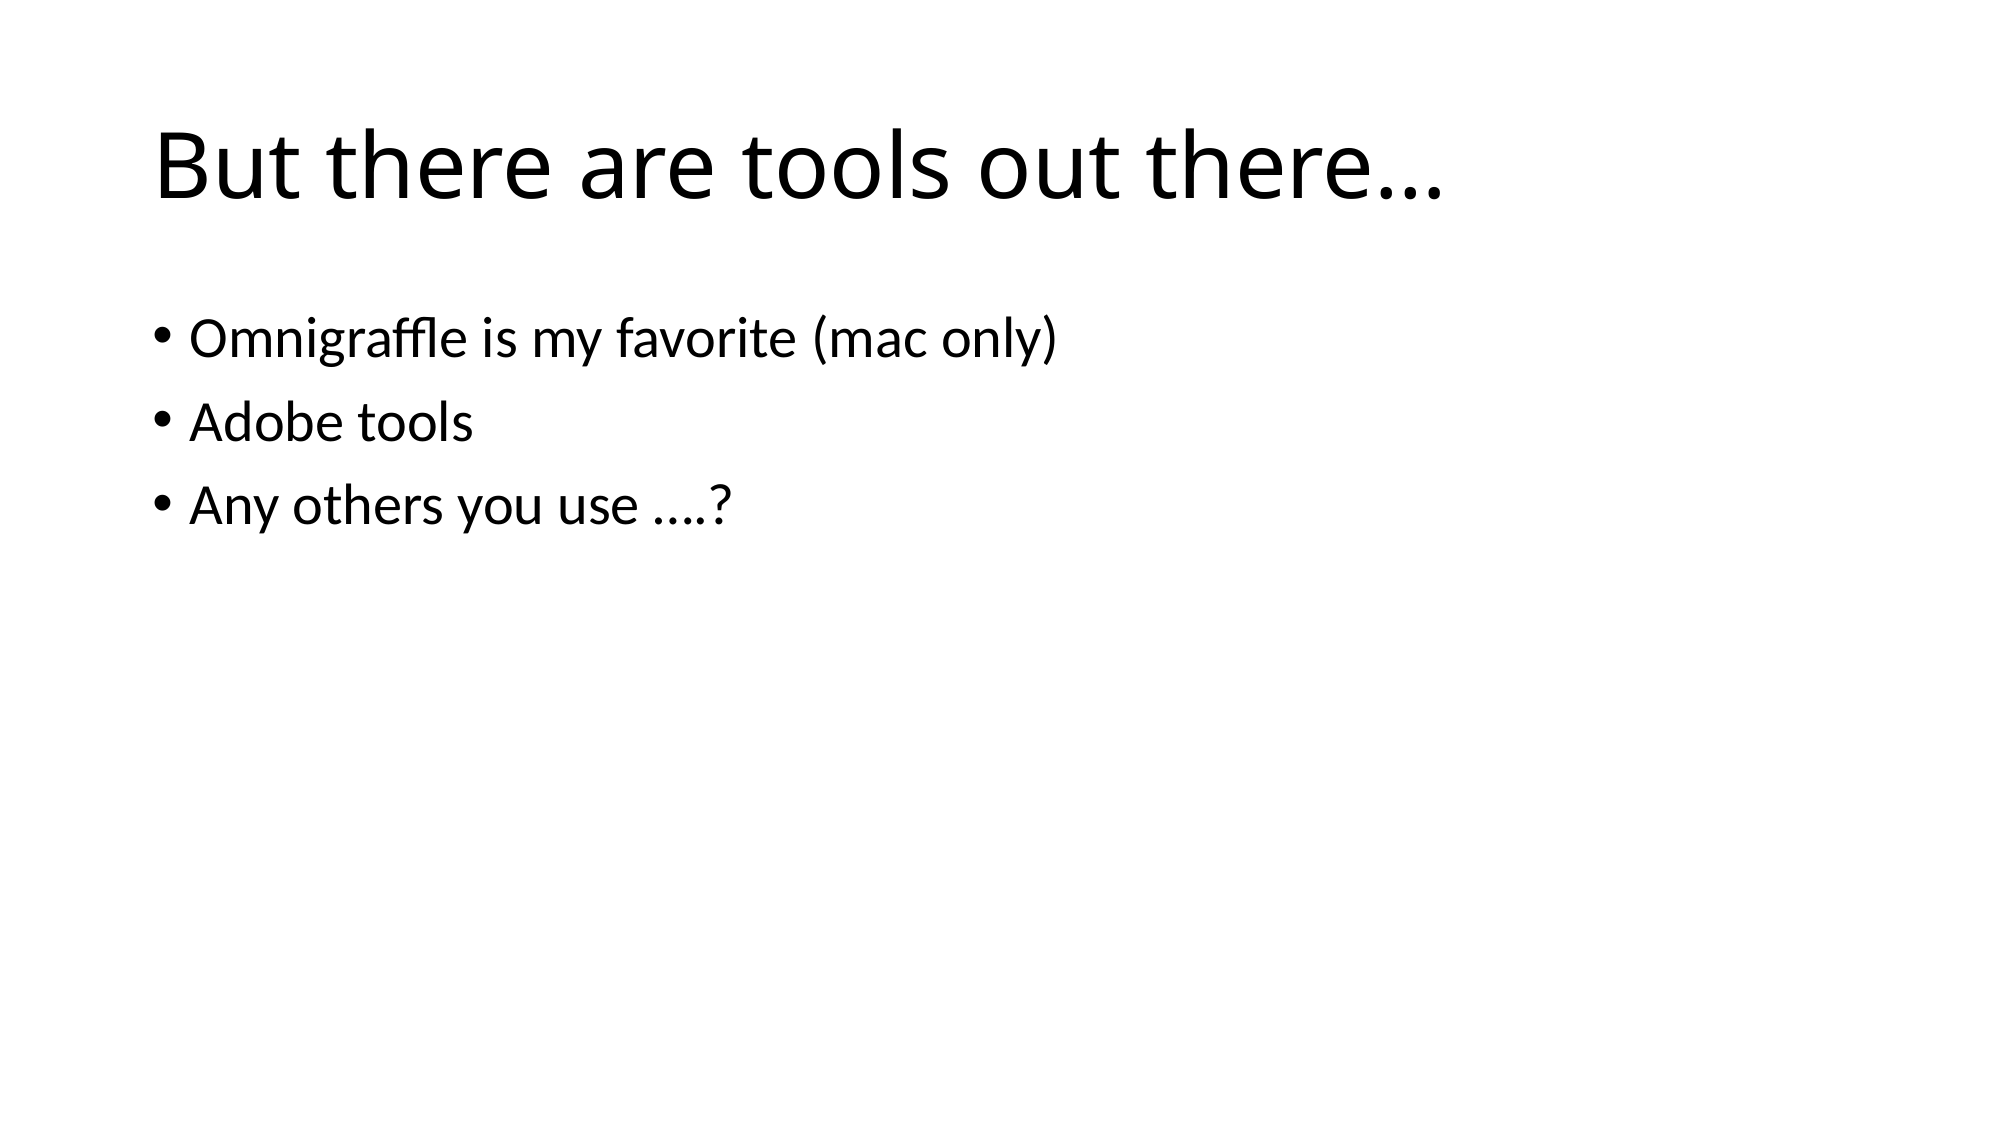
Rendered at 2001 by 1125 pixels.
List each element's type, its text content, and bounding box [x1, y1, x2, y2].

list Omnigraffle is my favorite (mac only) Adobe tools Any others you use ….? [137, 299, 1863, 1014]
title But there are tools out there… [137, 59, 1863, 278]
